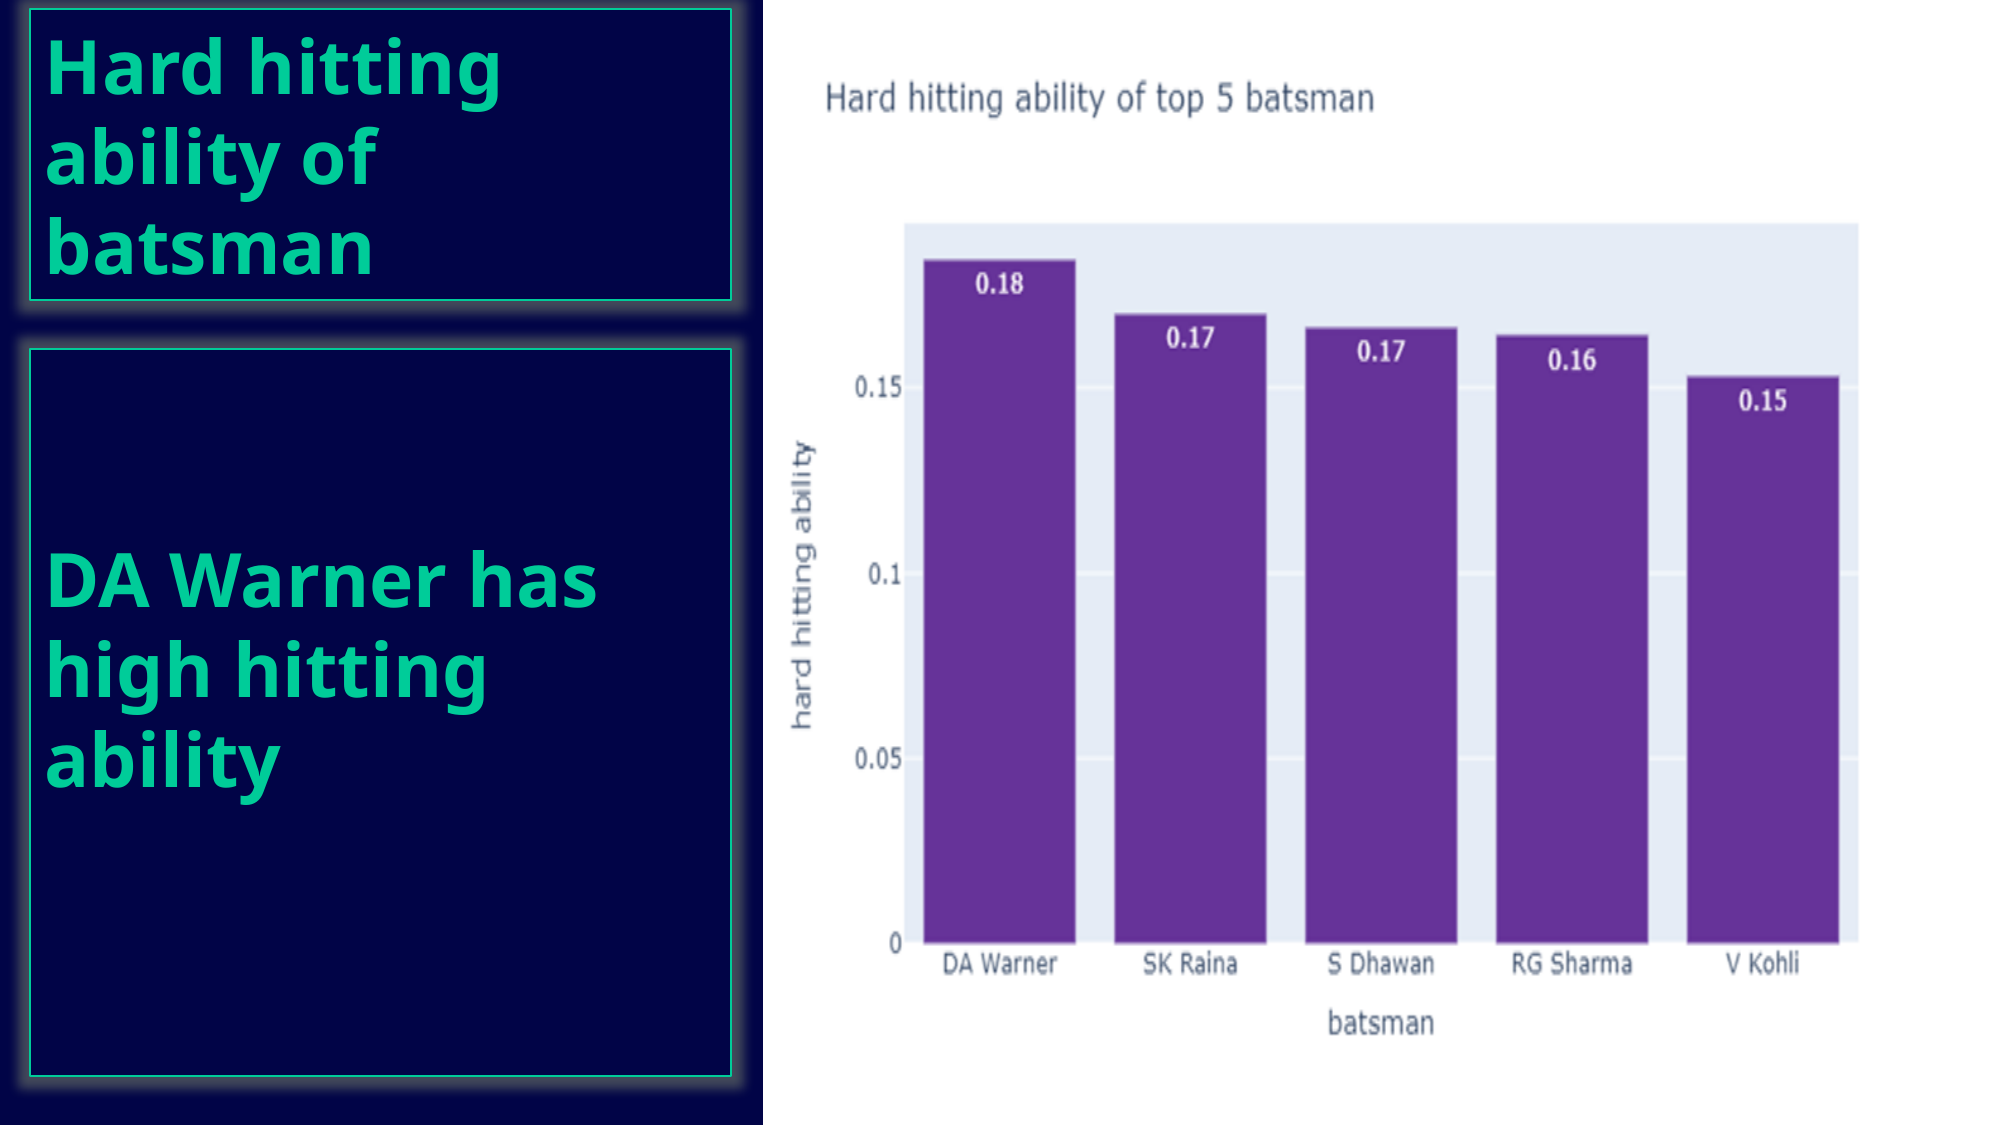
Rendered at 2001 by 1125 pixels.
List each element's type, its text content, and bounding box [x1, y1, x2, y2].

text_box Hard hitting ability of batsman [29, 8, 732, 301]
text_box [0, 0, 763, 1125]
picture [763, 0, 2000, 1125]
text_box DA Warner has high hitting ability [29, 348, 732, 1077]
